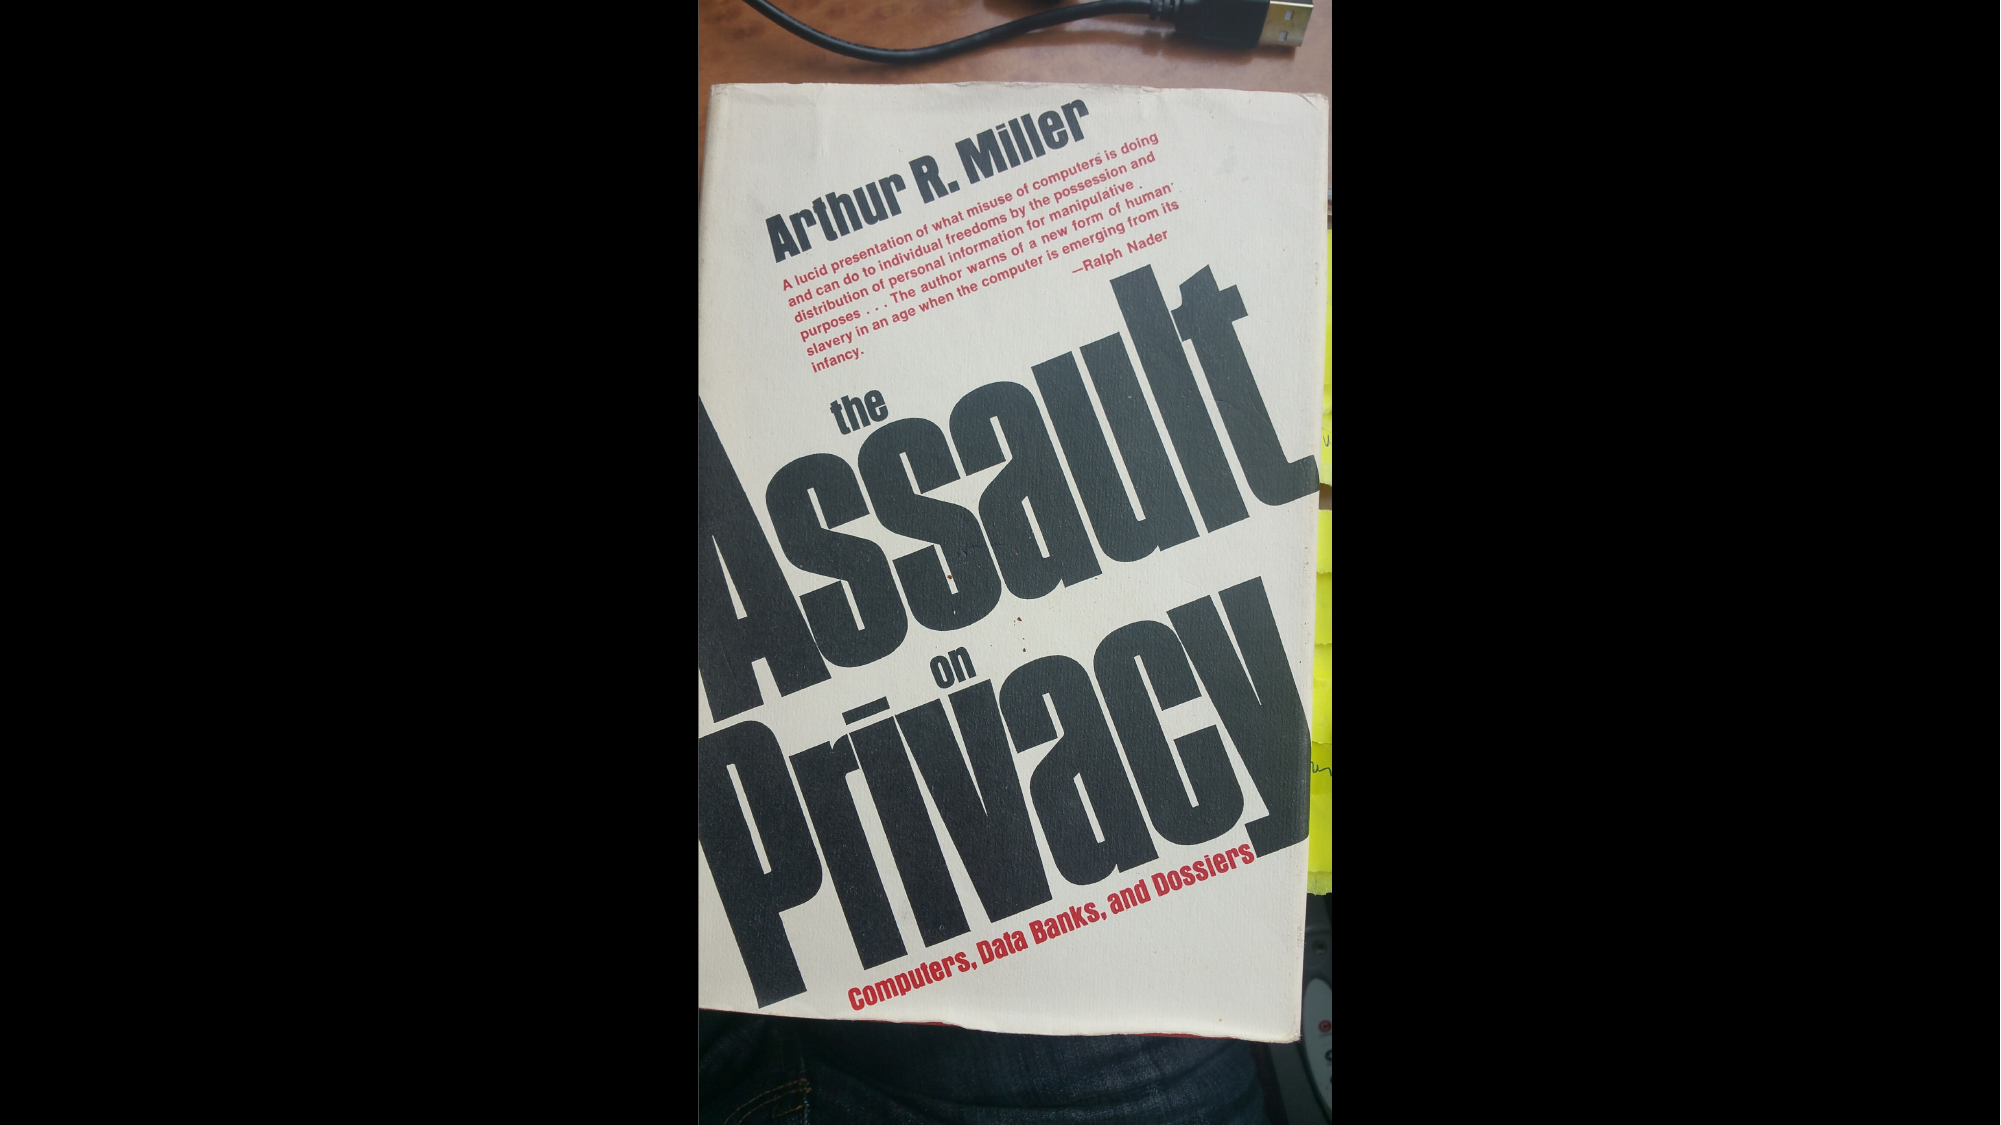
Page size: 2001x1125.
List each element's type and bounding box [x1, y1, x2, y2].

picture [452, 1, 1578, 1125]
